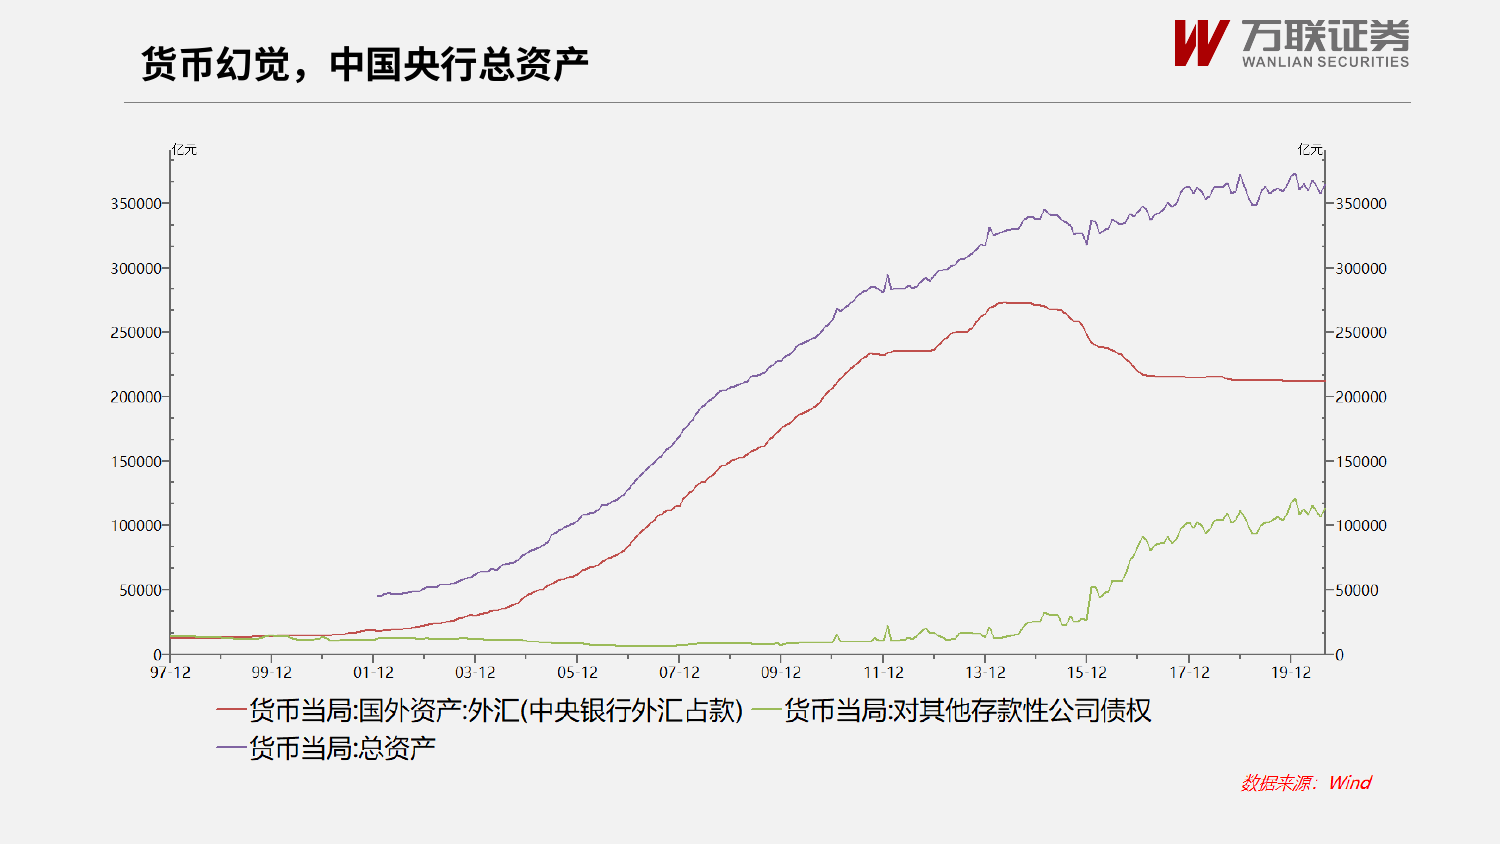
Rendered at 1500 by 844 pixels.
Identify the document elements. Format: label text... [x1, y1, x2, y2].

picture [1175, 20, 1409, 67]
picture [103, 126, 1397, 792]
text_box 货币幻觉，中国央行总资产 [140, 32, 1098, 96]
